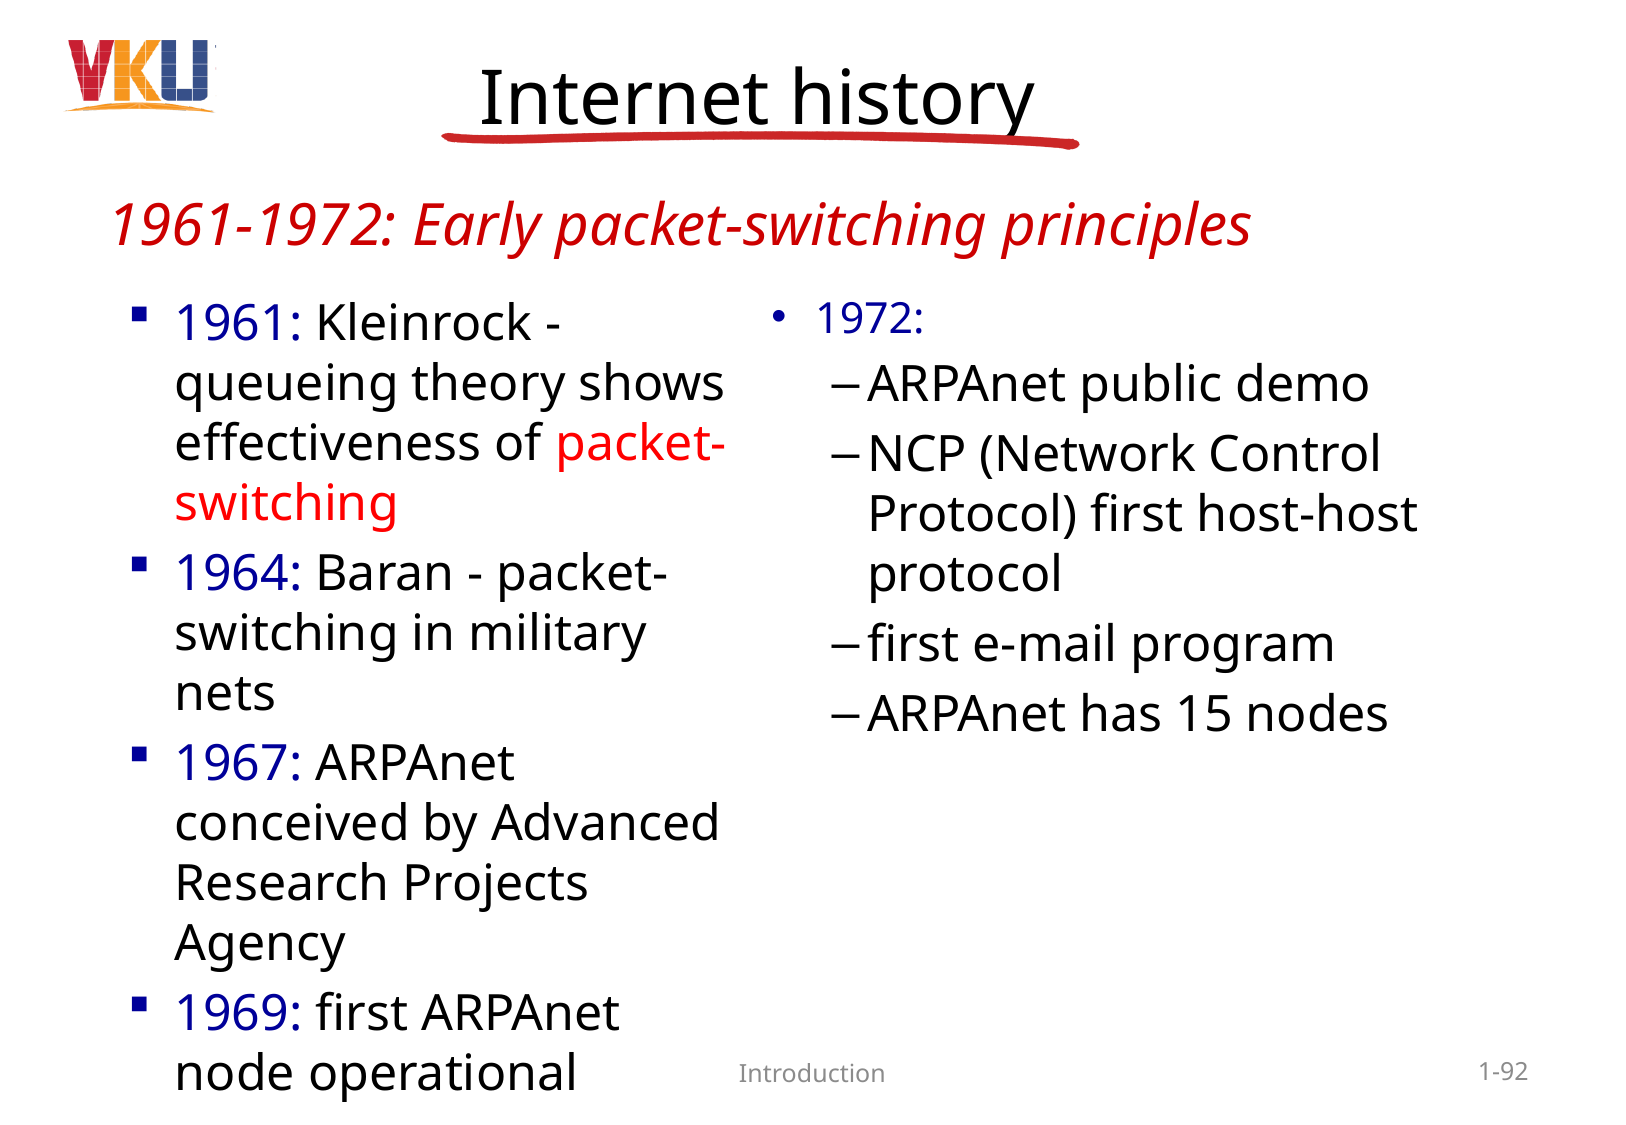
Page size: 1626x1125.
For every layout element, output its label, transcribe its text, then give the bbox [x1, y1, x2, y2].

picture [437, 126, 1088, 156]
text_box 1961-1972: Early packet-switching principles [93, 168, 1475, 275]
list 1961: Kleinrock - queueing theory shows effectiveness of packet-switching 1964: Baran - packet-switching in military nets 1967: ARPAnet conceived by Advanced Research Projects Agency 1969: first ARPAnet node operational [112, 283, 763, 1009]
slide_number 1-92 [1164, 1042, 1544, 1103]
title Internet history [67, 41, 1449, 148]
list 1972: ARPAnet public demo NCP (Network Control Protocol) first host-host protocol first e-mail program ARPAnet has 15 nodes [756, 282, 1607, 754]
footer Introduction [555, 1042, 1070, 1103]
picture [54, 27, 222, 122]
